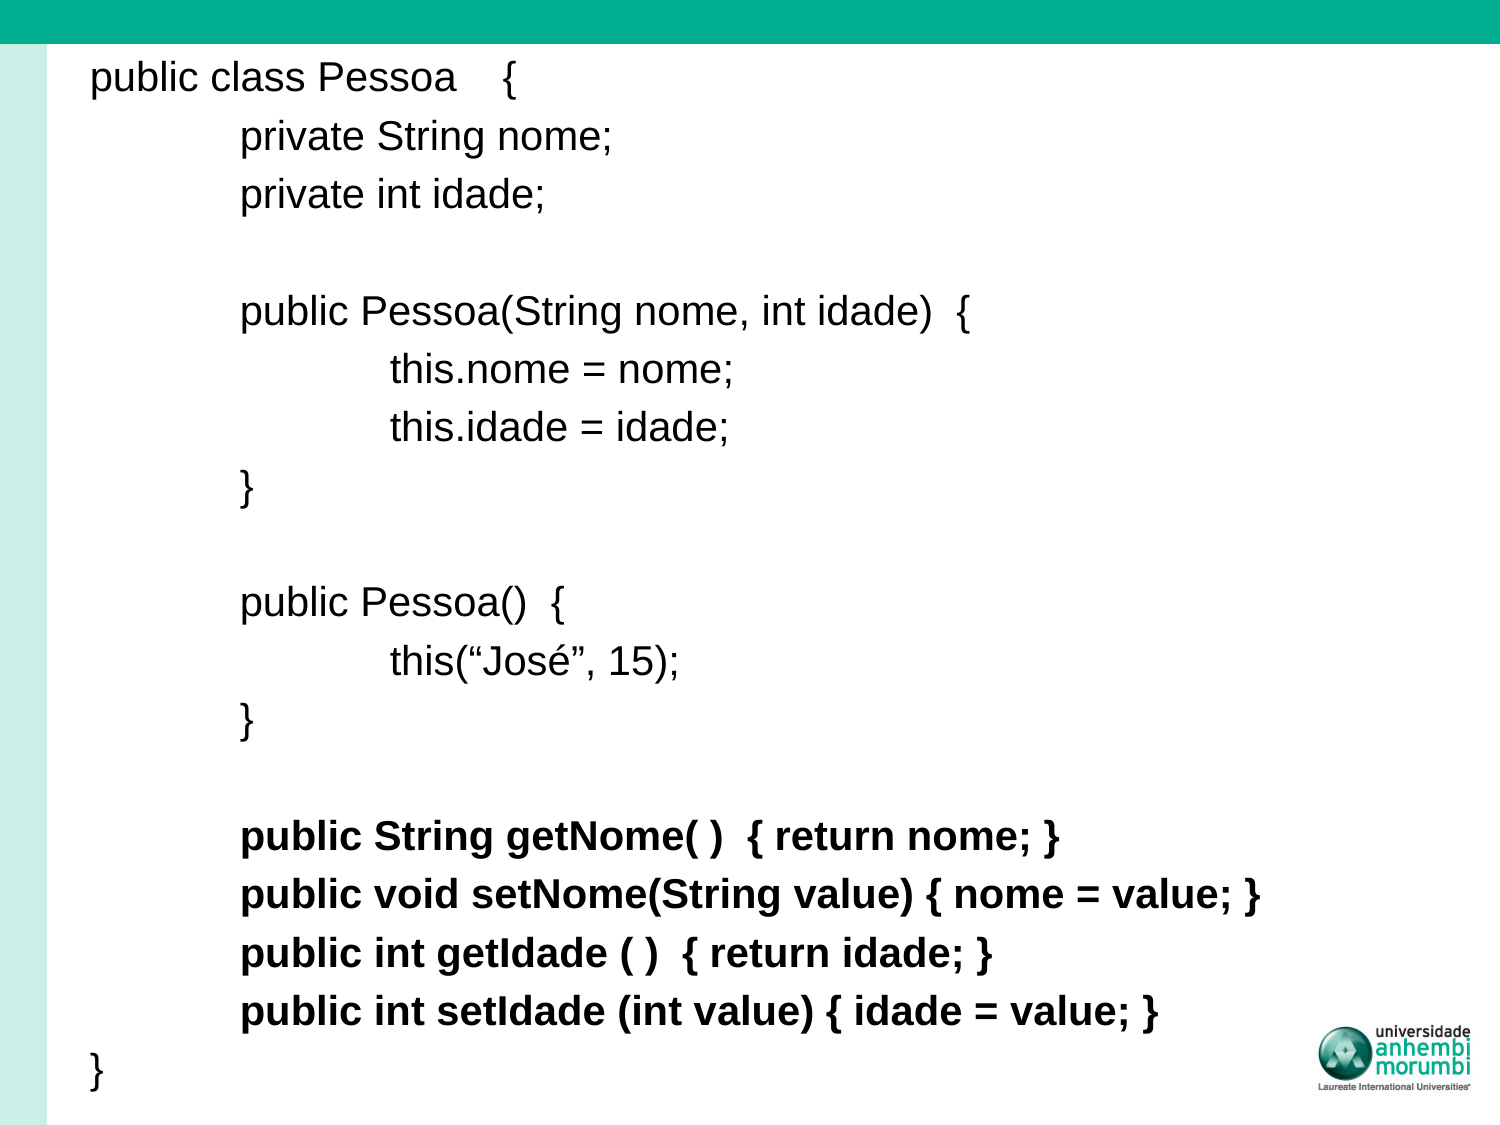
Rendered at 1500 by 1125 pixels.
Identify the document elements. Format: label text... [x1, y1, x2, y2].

list public class Pessoa { private String nome; private int idade; public Pessoa(String nome, int idade) { this.nome = nome; this.idade = idade; } public Pessoa() { this(“José”, 15); } public String getNome( ) { return nome; } public void setNome(String value) { nome = value; } public int getIdade ( ) { return idade; } public int setIdade (int value) { idade = value; } } [75, 42, 1425, 737]
picture [0, 0, 1500, 1125]
